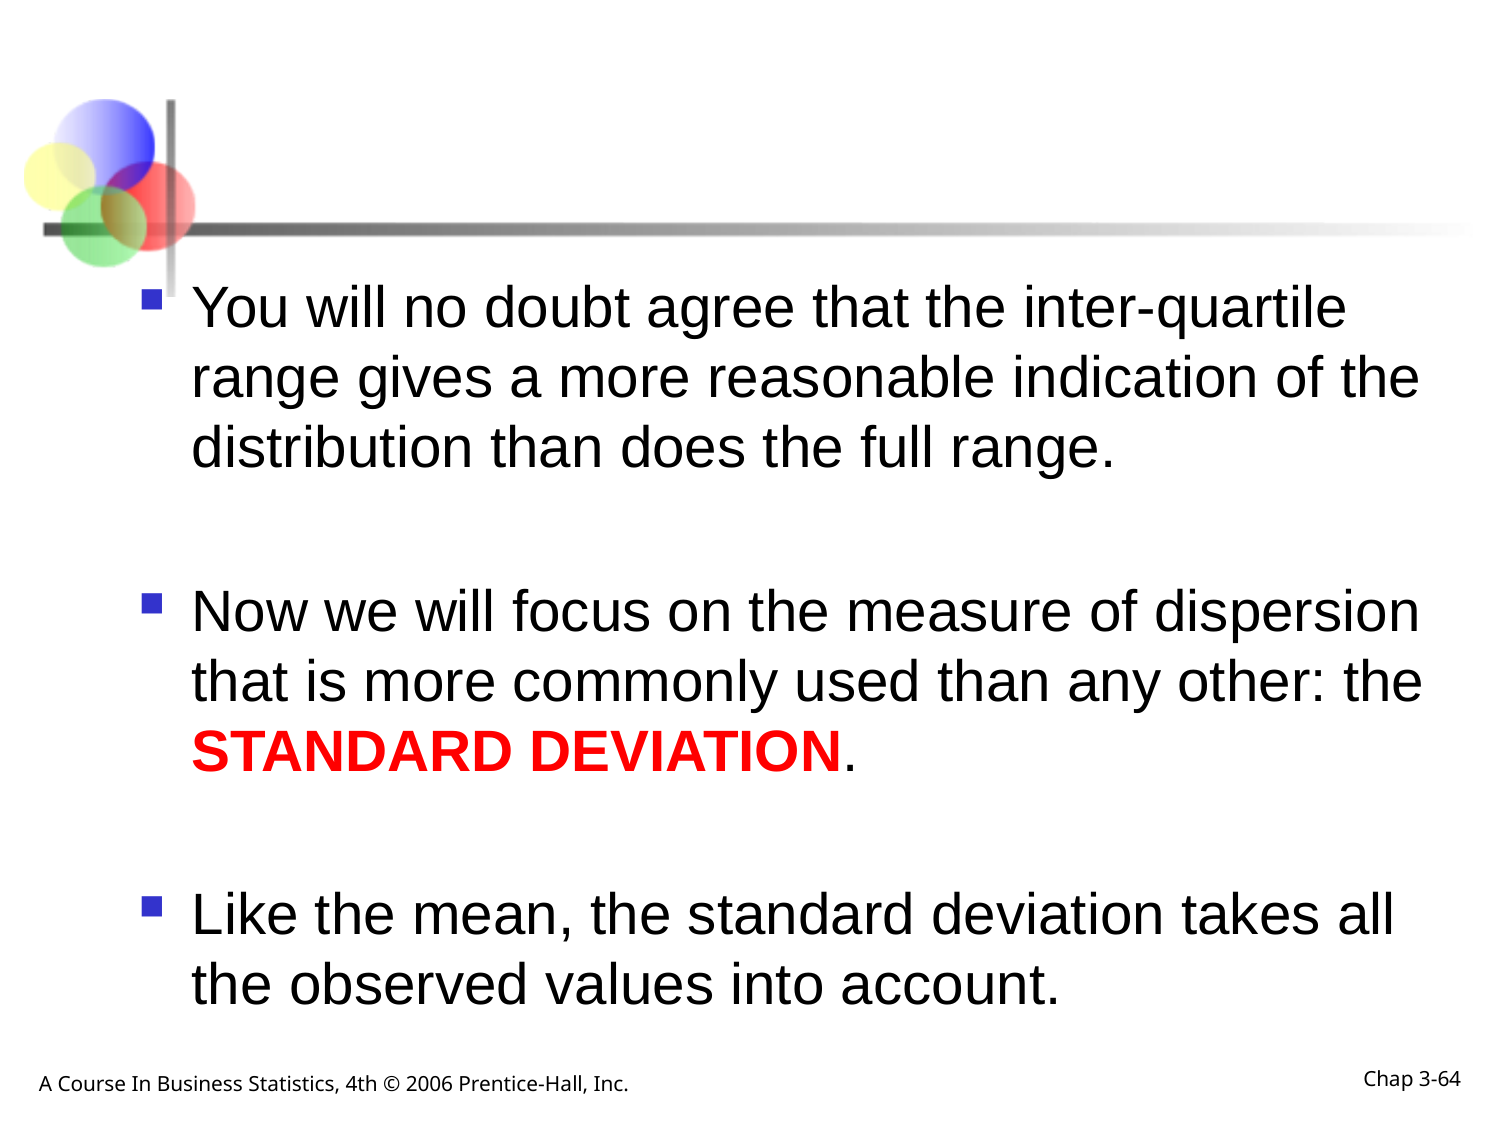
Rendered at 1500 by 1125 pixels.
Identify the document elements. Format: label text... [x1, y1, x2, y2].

picture [24, 99, 1475, 297]
slide_number Chap 3-64 [1162, 1050, 1475, 1101]
list You will no doubt agree that the inter-quartile range gives a more reasonable indication of the distribution than does the full range. Now we will focus on the measure of dispersion that is more commonly used than any other: the STANDARD DEVIATION. Like the mean, the standard deviation takes all the observed values into account. [125, 262, 1450, 938]
footer A Course In Business Statistics, 4th © 2006 Prentice-Hall, Inc. [24, 1050, 788, 1104]
